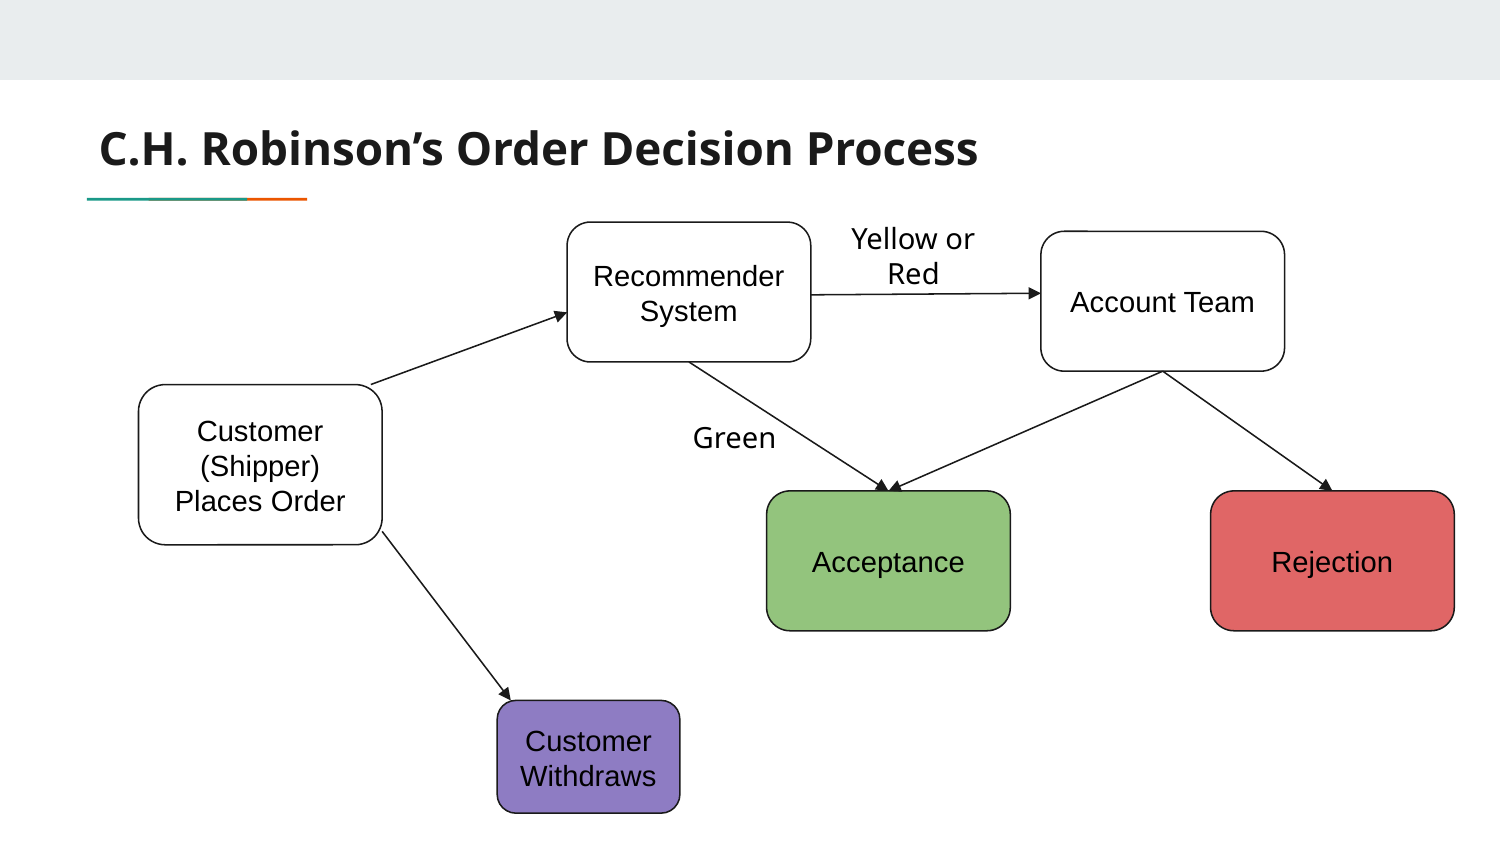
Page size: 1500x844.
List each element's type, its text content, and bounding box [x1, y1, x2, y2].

title C.H. Robinson’s Order Decision Process [47, 104, 1133, 206]
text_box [138, 205, 1455, 814]
